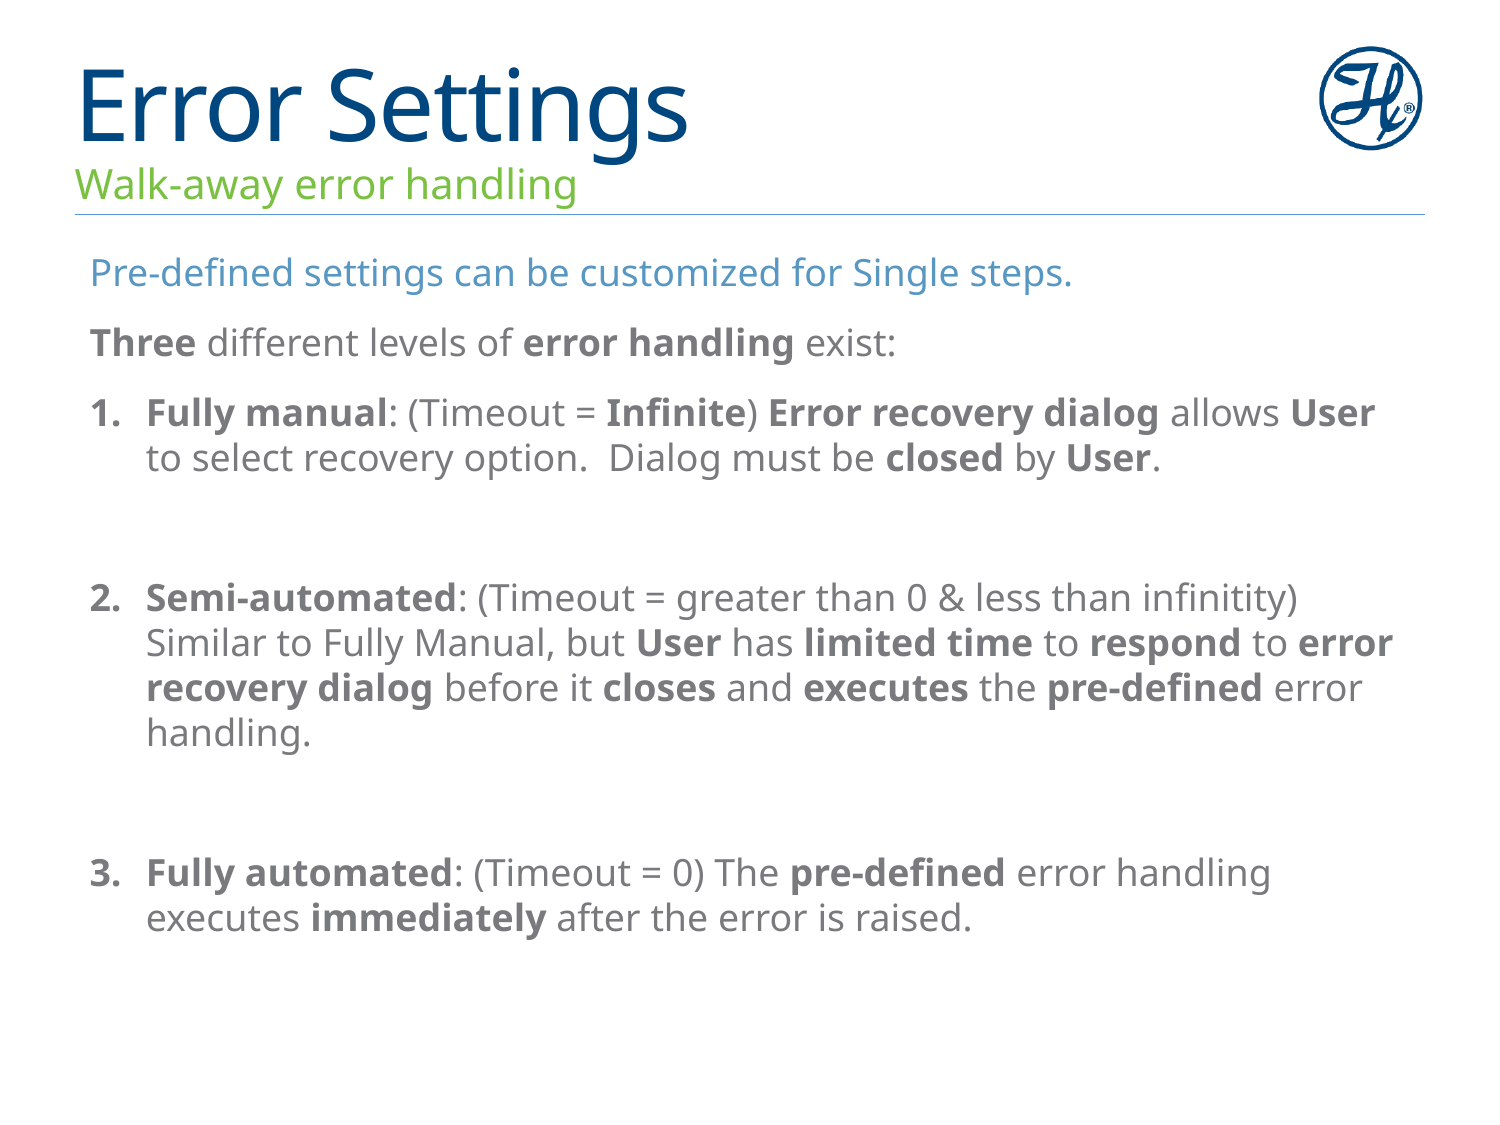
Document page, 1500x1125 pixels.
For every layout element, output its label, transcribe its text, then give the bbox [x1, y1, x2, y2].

title Error Settings [74, 0, 1369, 155]
list Walk-away error handling [74, 155, 1425, 216]
picture [1369, 41, 1426, 155]
text_box Pre-defined settings can be customized for Single steps. Three different levels of error handling exist: Fully manual: (Timeout = Infinite) Error recovery dialog allows User to select recovery option. Dialog must be closed by User. Semi-automated: (Timeout = greater than 0 & less than infinitity) Similar to Fully Manual, but User has limited time to respond to error recovery dialog before it closes and executes the pre-defined error handling. Fully automated: (Timeout = 0) The pre-defined error handling executes immediately after the error is raised. [74, 241, 1425, 947]
